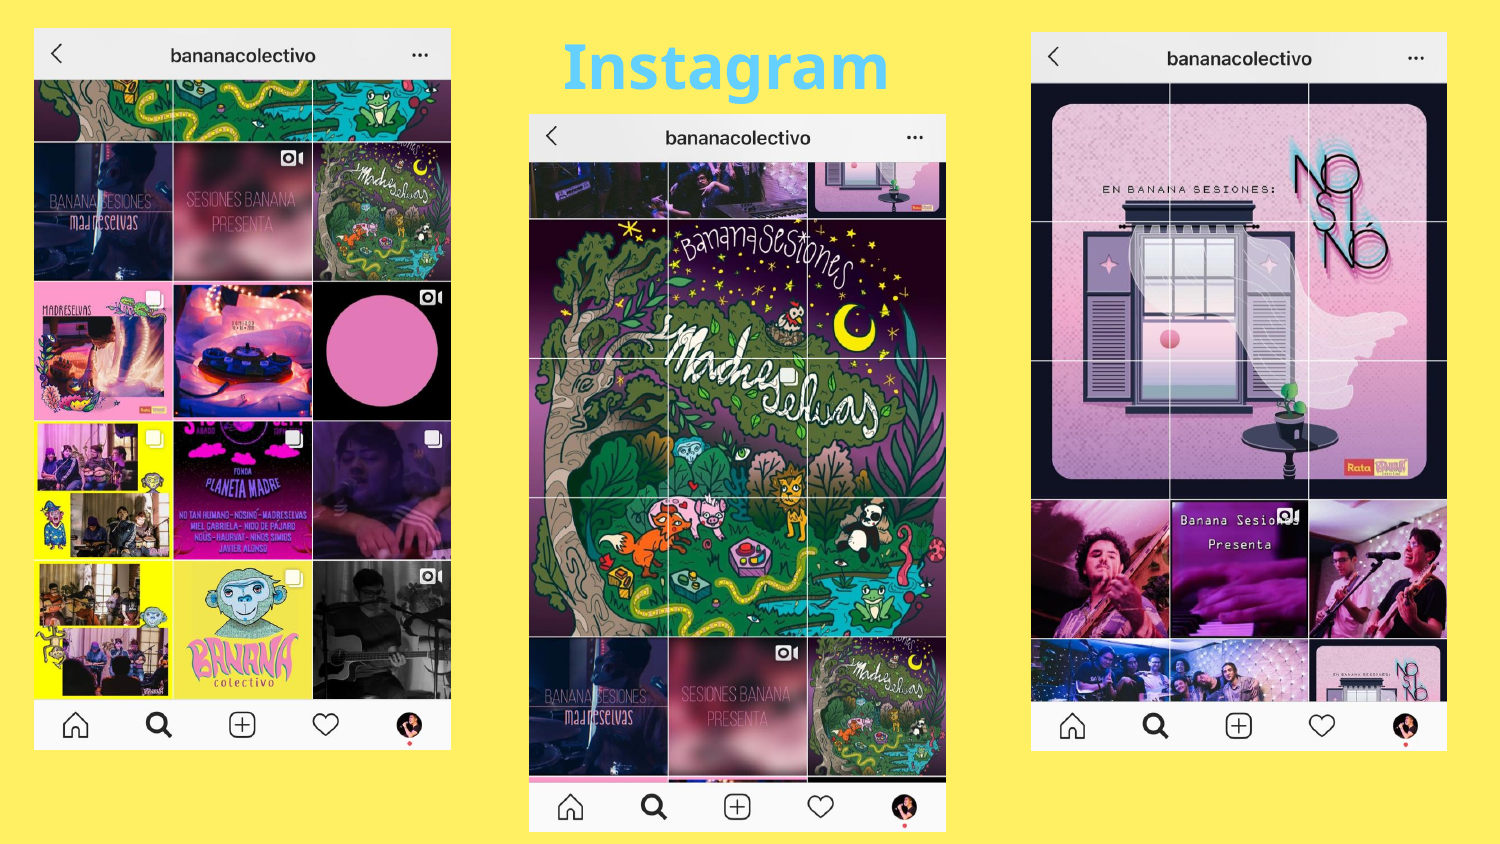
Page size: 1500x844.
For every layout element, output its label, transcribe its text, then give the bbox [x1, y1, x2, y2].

text_box Instagram [530, 11, 925, 113]
picture [529, 114, 946, 832]
picture [34, 28, 451, 750]
picture [1030, 32, 1448, 752]
